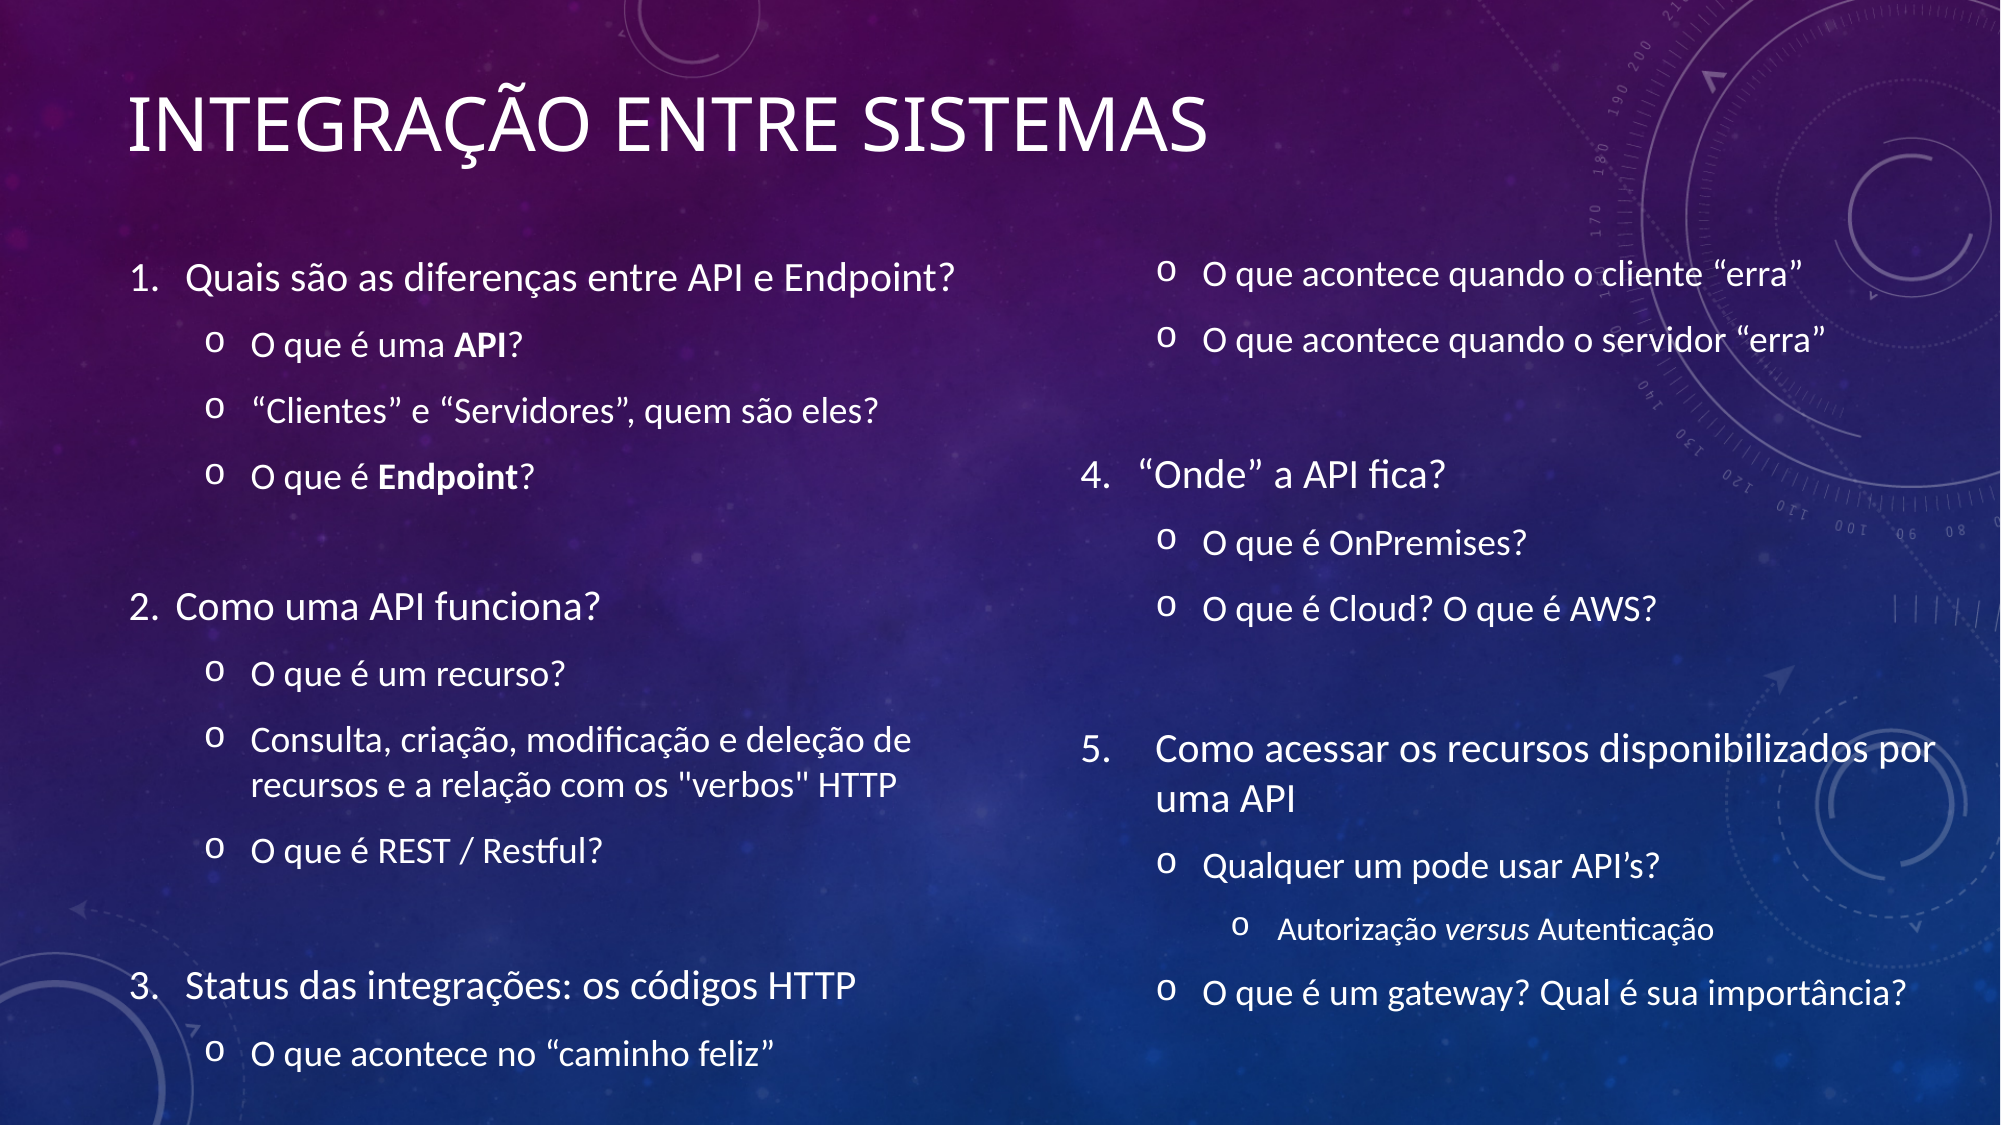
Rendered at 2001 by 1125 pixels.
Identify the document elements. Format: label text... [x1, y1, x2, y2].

text_box Quais são as diferenças entre API e Endpoint? O que é uma API? “Clientes” e “Servidores”, quem são eles? O que é Endpoint? Como uma API funciona? O que é um recurso? Consulta, criação, modificação e deleção de recursos e a relação com os "verbos" HTTP O que é REST / Restful? Status das integrações: os códigos HTTP O que acontece no “caminho feliz” O que acontece quando o cliente “erra” O que acontece quando o servidor “erra” “Onde” a API fica? O que é OnPremises? O que é Cloud? O que é AWS? Como acessar os recursos disponibilizados por uma API Qualquer um pode usar API’s? Autorização versus Autenticação O que é um gateway? Qual é sua importância? [113, 241, 1959, 1110]
picture [0, 0, 2001, 1125]
title Integração entre sistemas [112, 1, 1775, 241]
